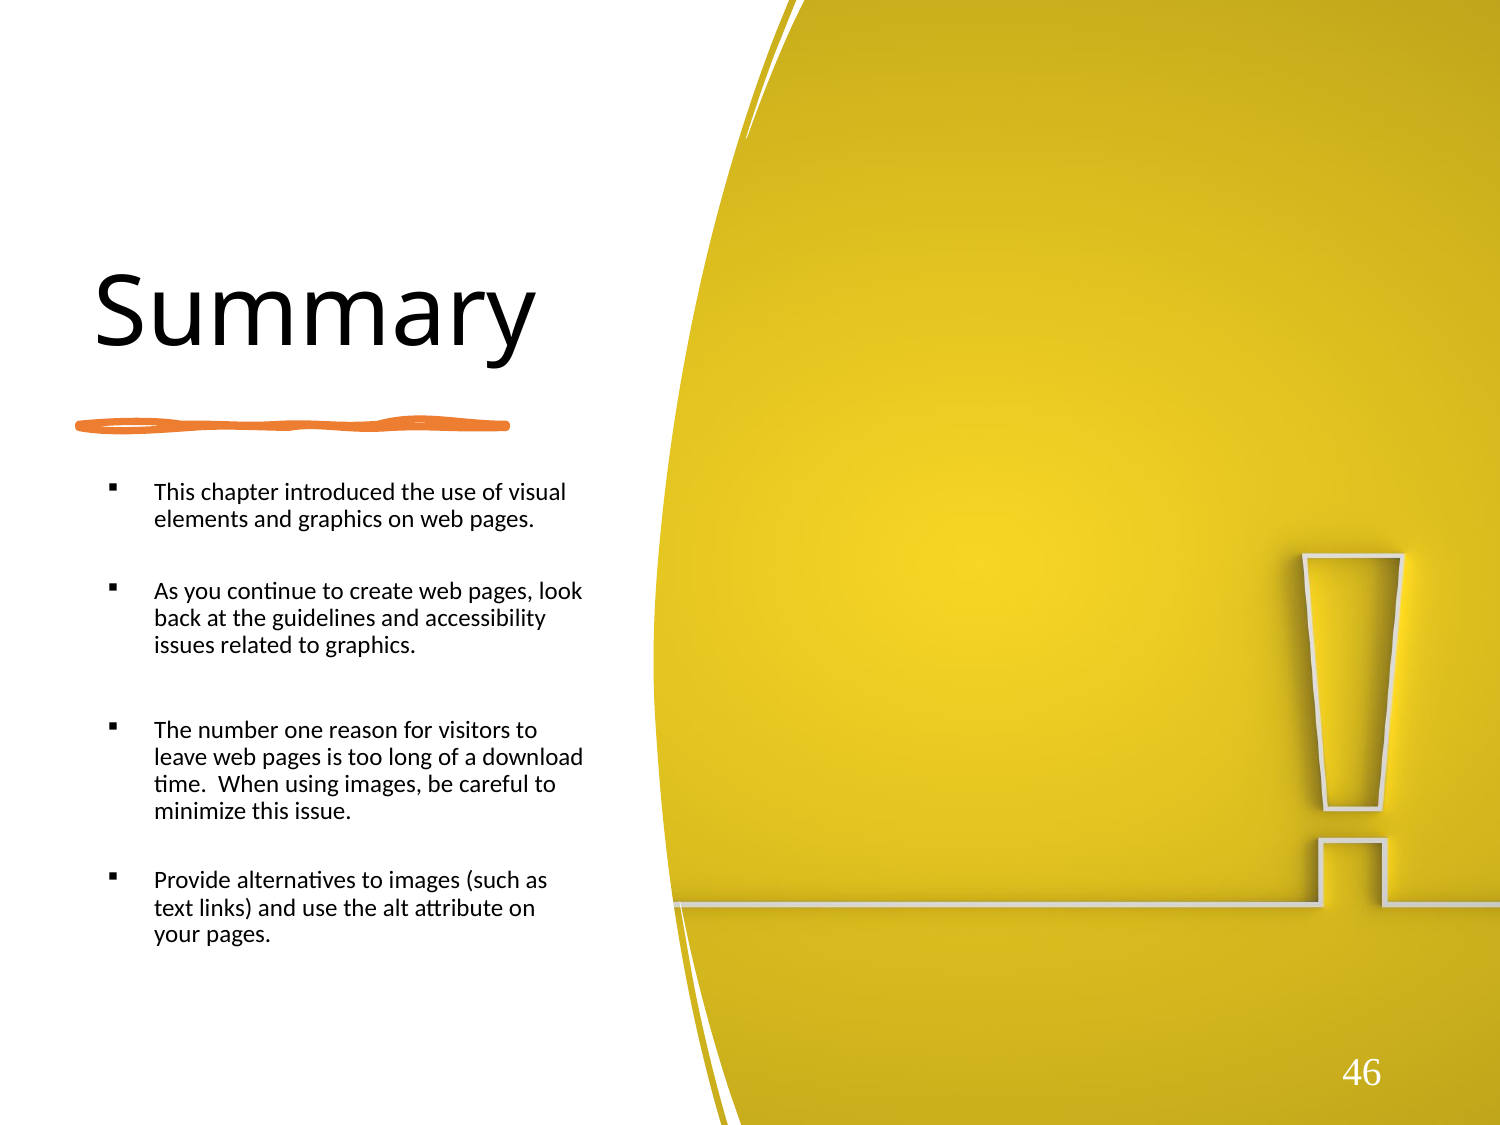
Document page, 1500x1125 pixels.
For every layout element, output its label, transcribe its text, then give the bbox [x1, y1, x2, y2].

list This chapter introduced the use of visual elements and graphics on web pages. As you continue to create web pages, look back at the guidelines and accessibility issues related to graphics. The number one reason for visitors to leave web pages is too long of a download time. When using images, be careful to minimize this issue. Provide alternatives to images (such as text links) and use the alt attribute on your pages. [78, 471, 601, 1016]
title Summary [78, 53, 617, 375]
text_box [0, 0, 653, 1125]
text_box [77, 418, 508, 432]
picture [653, 0, 1500, 1125]
